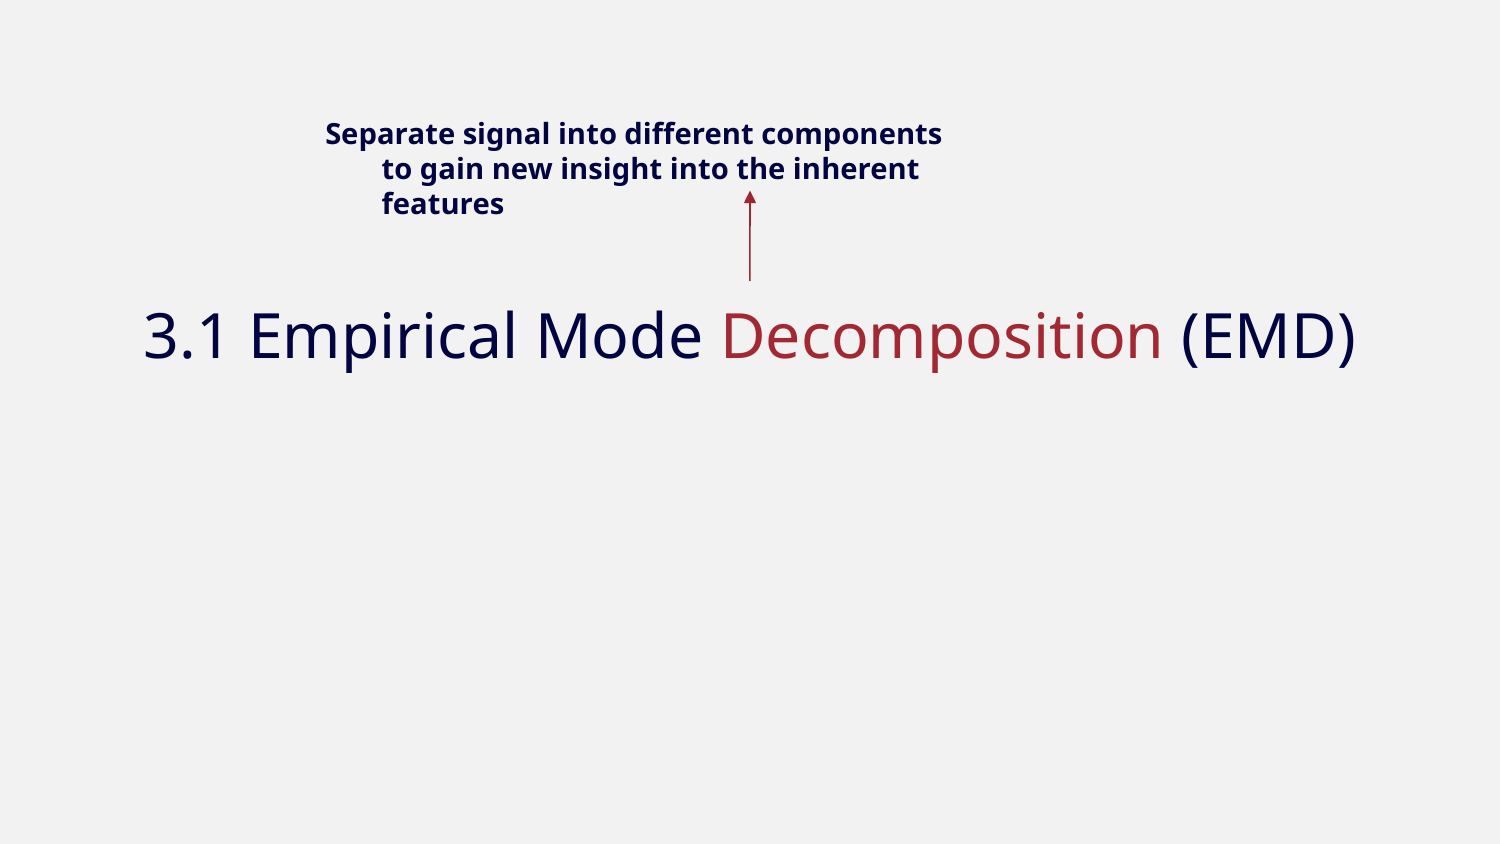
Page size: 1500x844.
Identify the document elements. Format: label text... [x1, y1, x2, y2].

subtitle Separate signal into different components to gain new insight into the inherent features [291, 100, 993, 195]
title 3.1 Empirical Mode Decomposition (EMD) [118, 280, 1382, 375]
